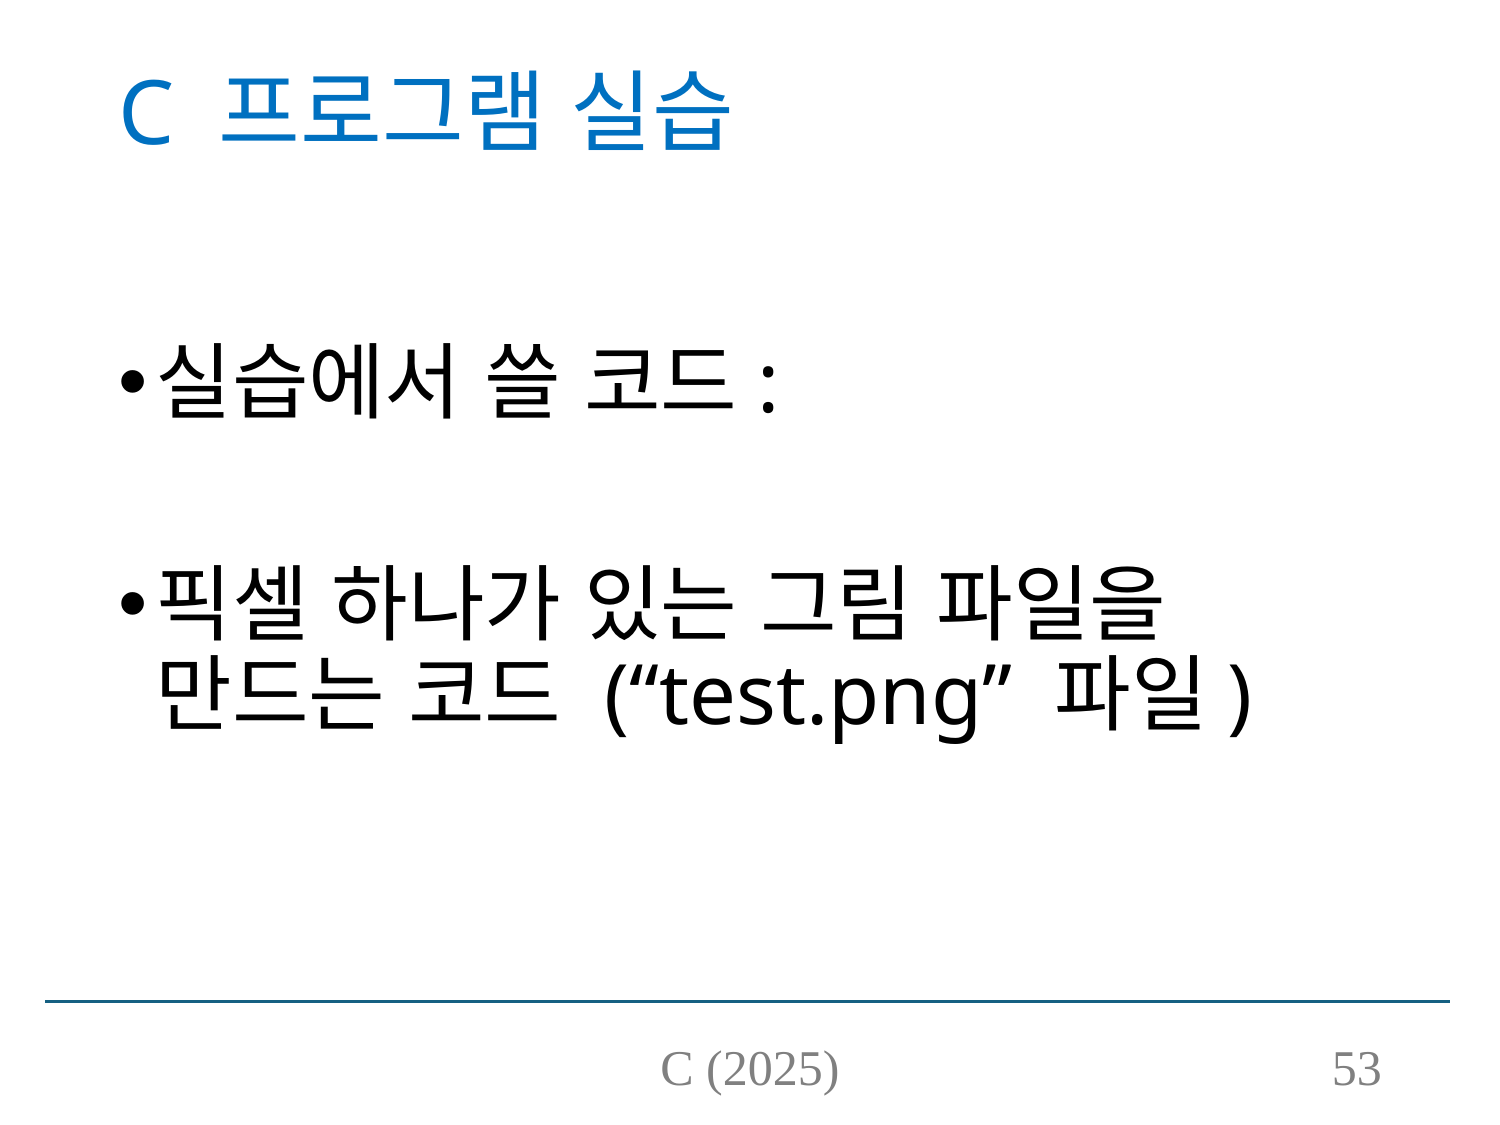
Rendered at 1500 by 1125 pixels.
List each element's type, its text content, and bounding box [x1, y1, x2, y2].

title C 프로그램 실습 [103, 59, 1397, 172]
footer C (2025) [496, 1042, 1004, 1103]
list 실습에서 쓸 코드: 픽셀 하나가 있는 그림 파일을 만드는 코드 (“test.png” 파일) [103, 212, 1397, 1014]
slide_number 53 [1059, 1042, 1397, 1103]
